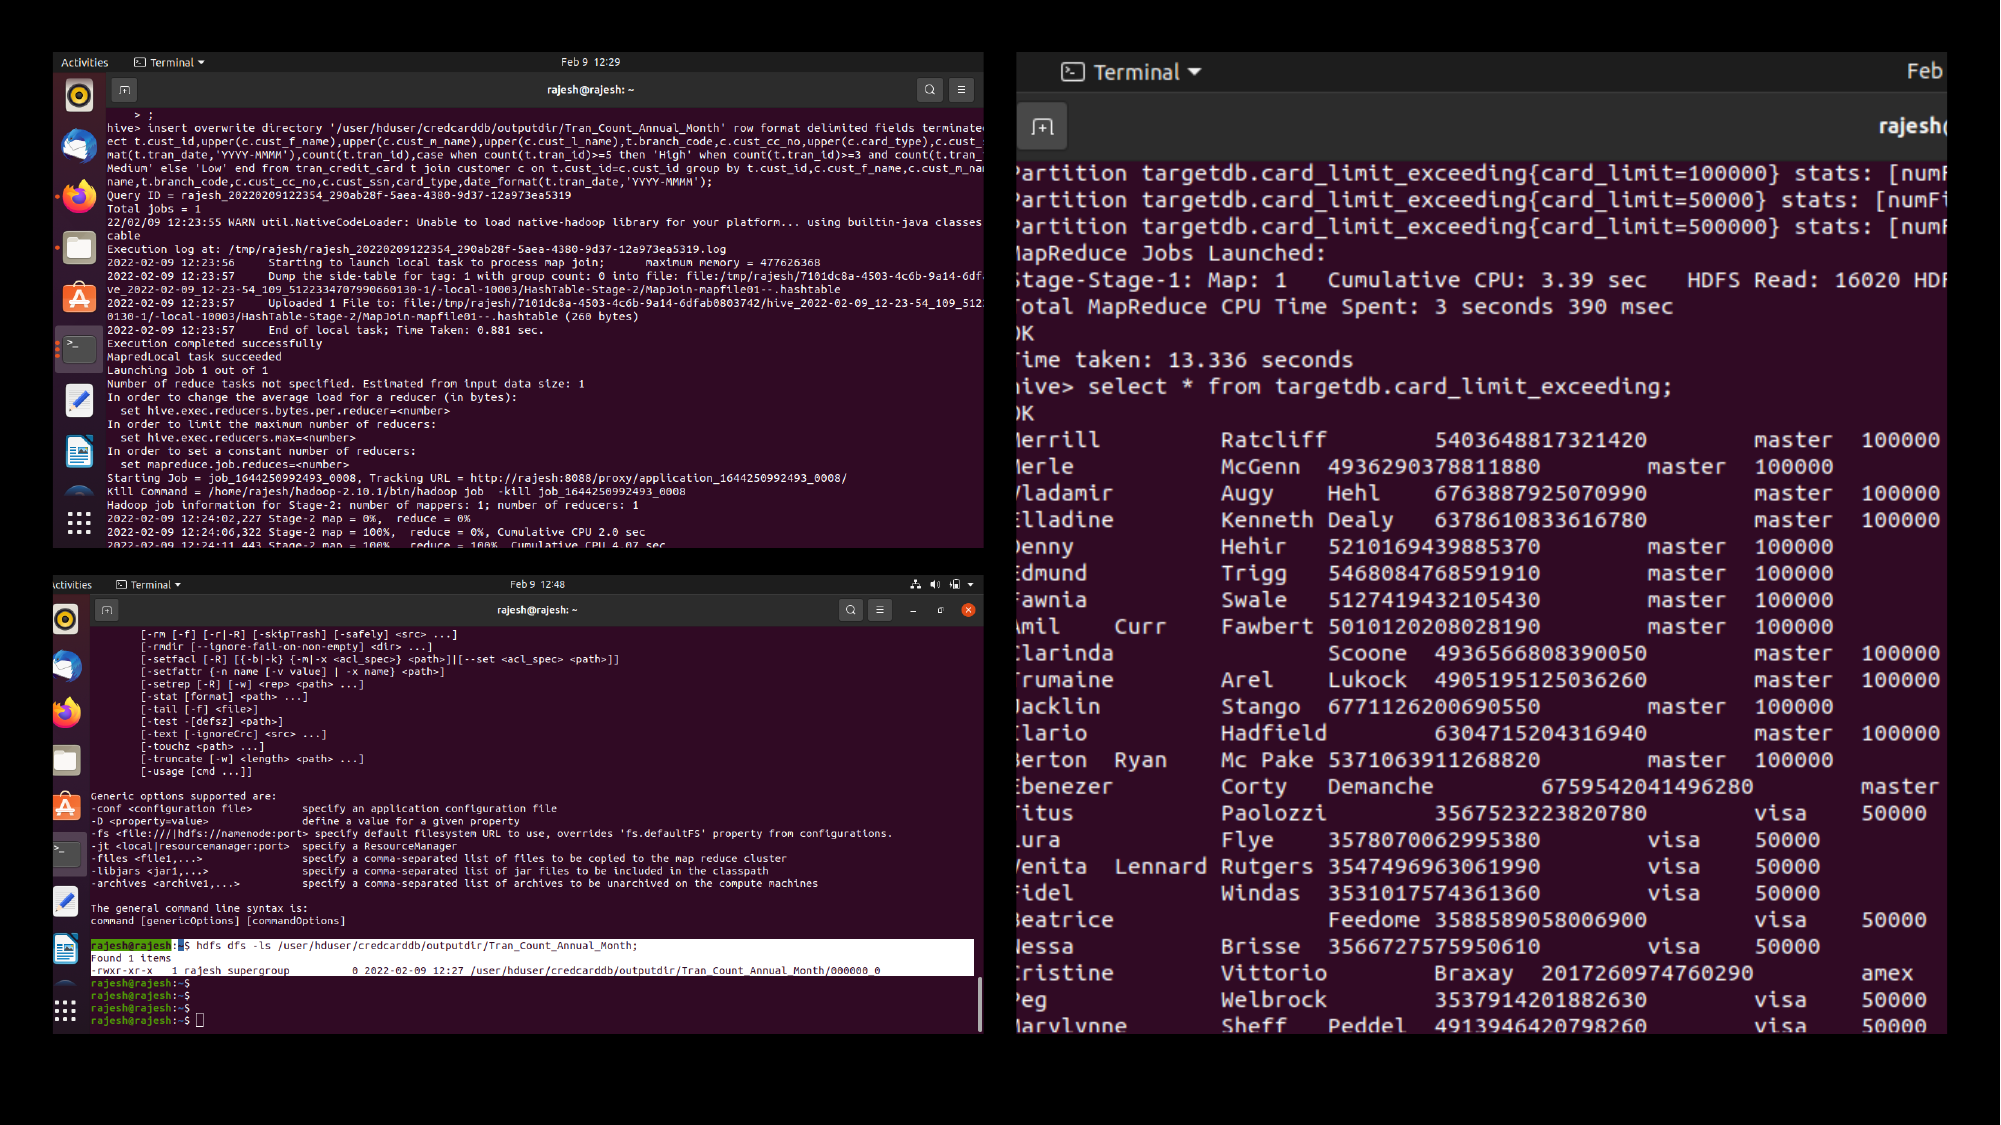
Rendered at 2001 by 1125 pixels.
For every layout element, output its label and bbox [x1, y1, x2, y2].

picture [1015, 52, 1948, 1034]
picture [52, 575, 984, 1034]
picture [52, 52, 984, 548]
text_box [0, 0, 2000, 1125]
